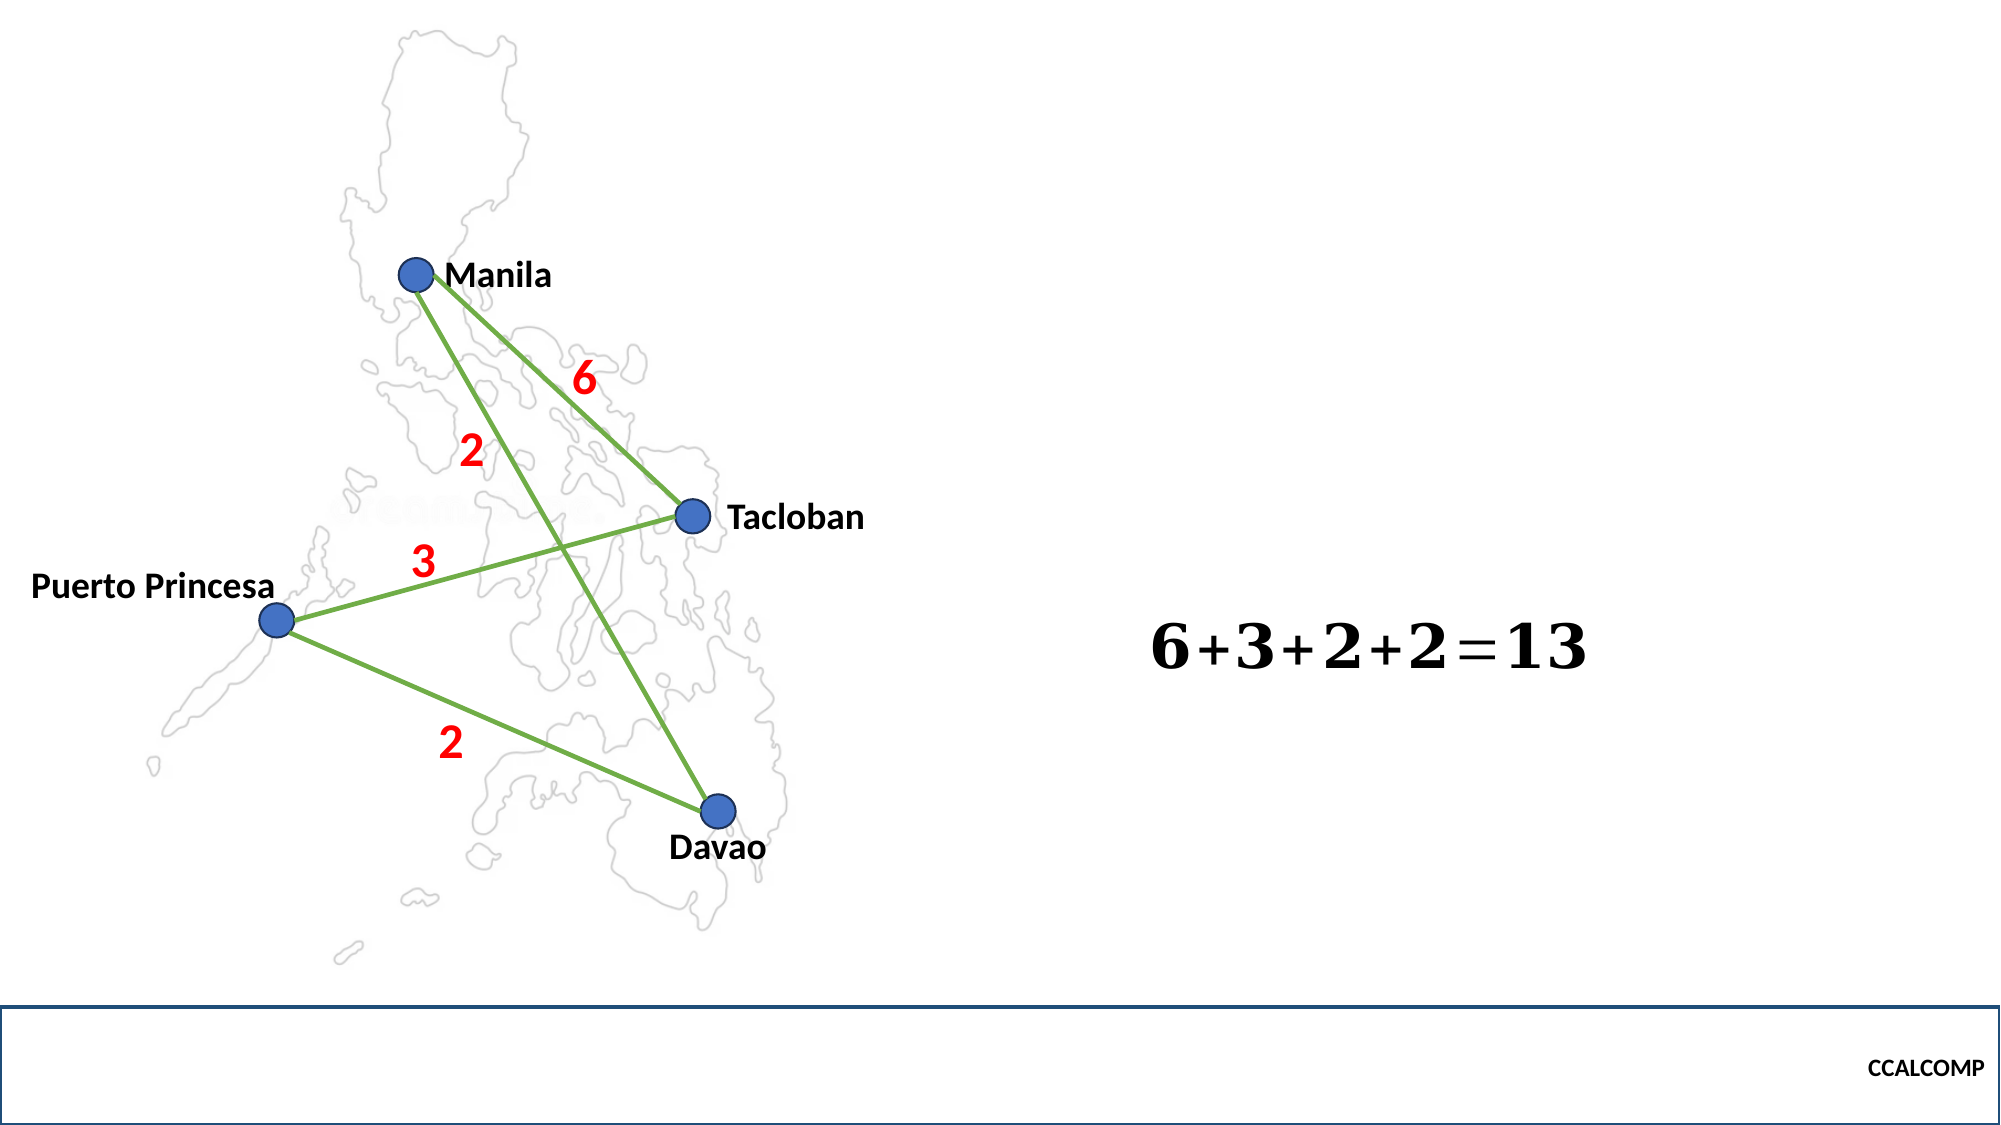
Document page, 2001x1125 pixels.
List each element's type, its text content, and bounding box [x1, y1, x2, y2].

footer CCALCOMP [0, 1007, 2000, 1125]
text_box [294, 516, 416, 621]
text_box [416, 292, 706, 800]
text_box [433, 275, 681, 292]
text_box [289, 632, 701, 812]
text_box Tacloban [828, 484, 881, 545]
text_box Puerto Princesa [16, 554, 106, 614]
picture [106, 0, 828, 996]
